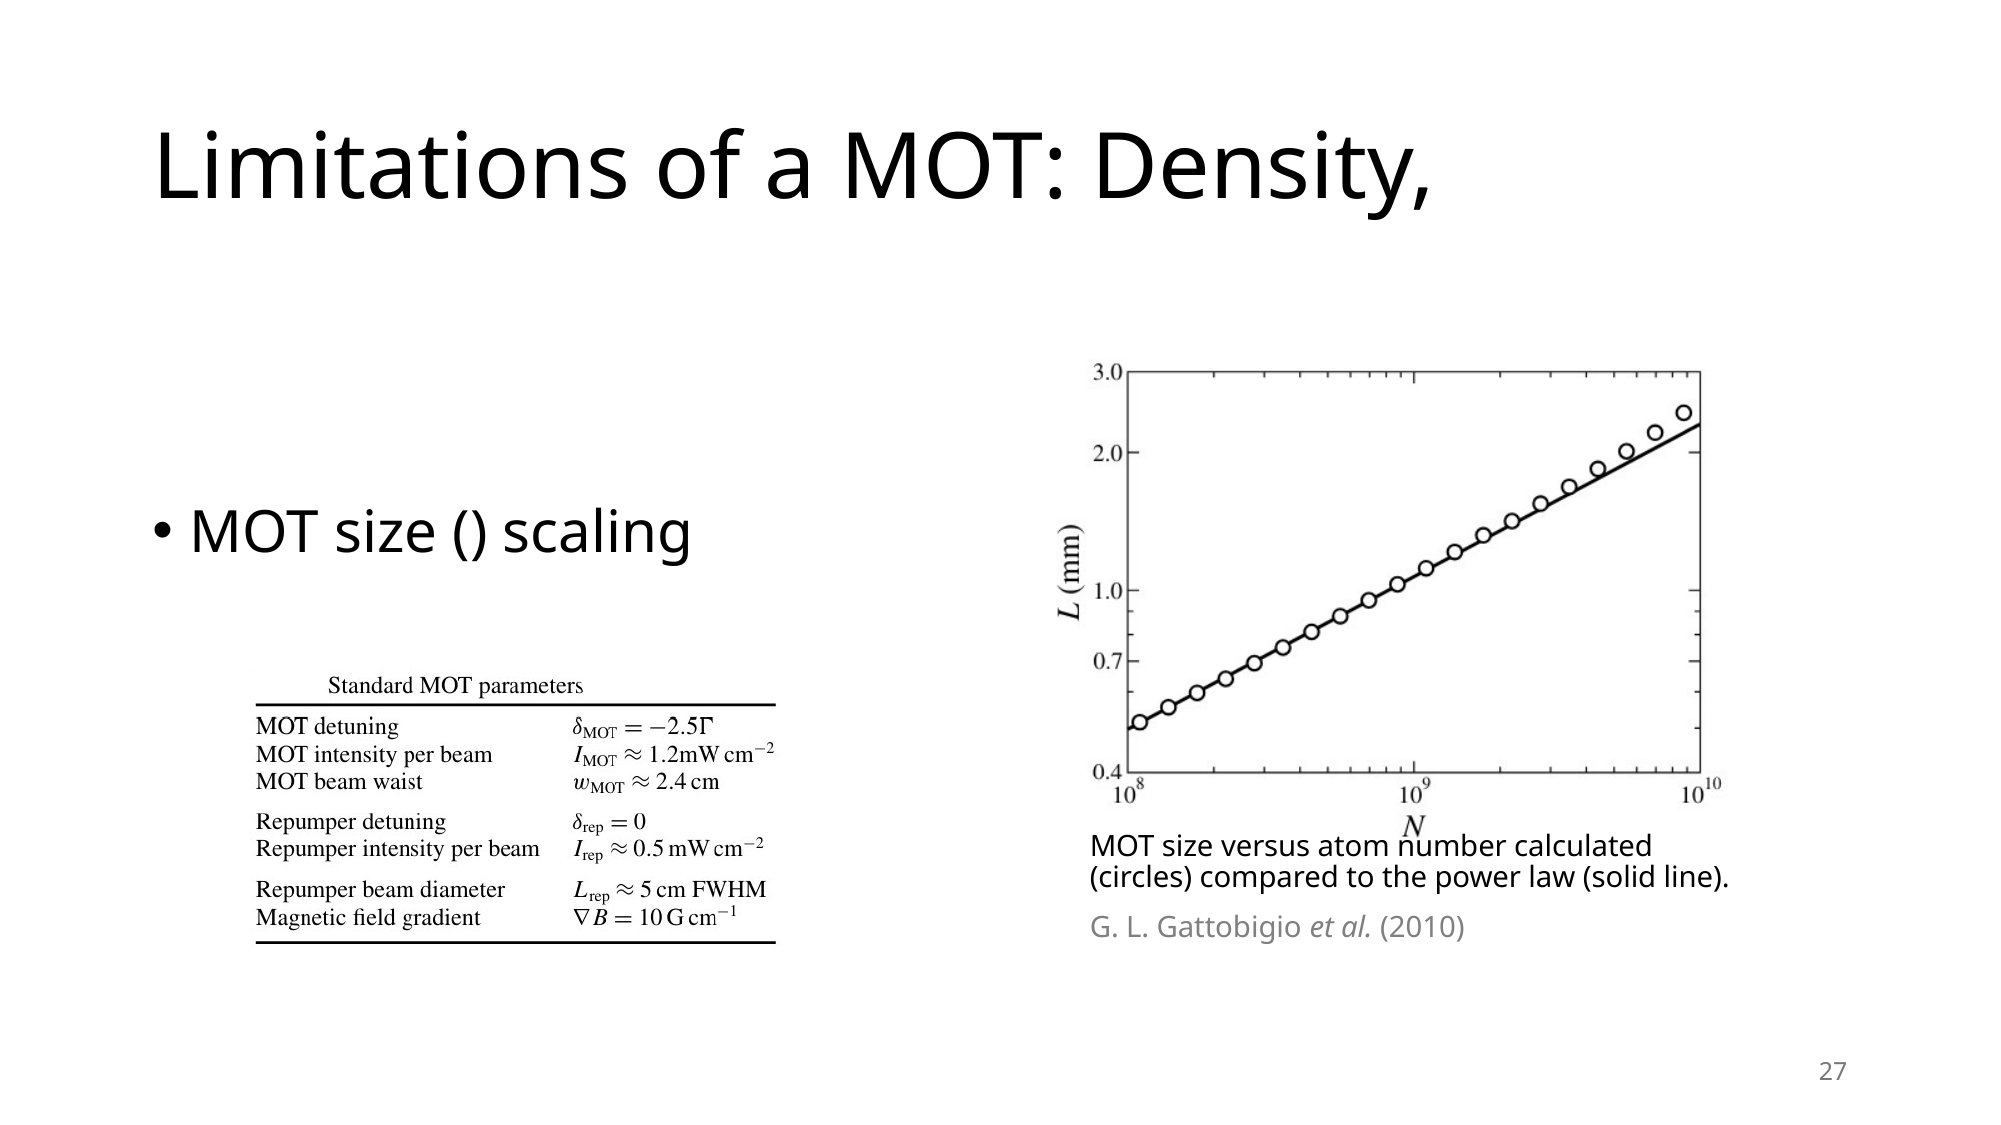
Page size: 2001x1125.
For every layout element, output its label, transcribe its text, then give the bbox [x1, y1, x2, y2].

slide_number 27 [1412, 1042, 1863, 1103]
picture [205, 660, 816, 968]
picture [1043, 346, 1732, 864]
